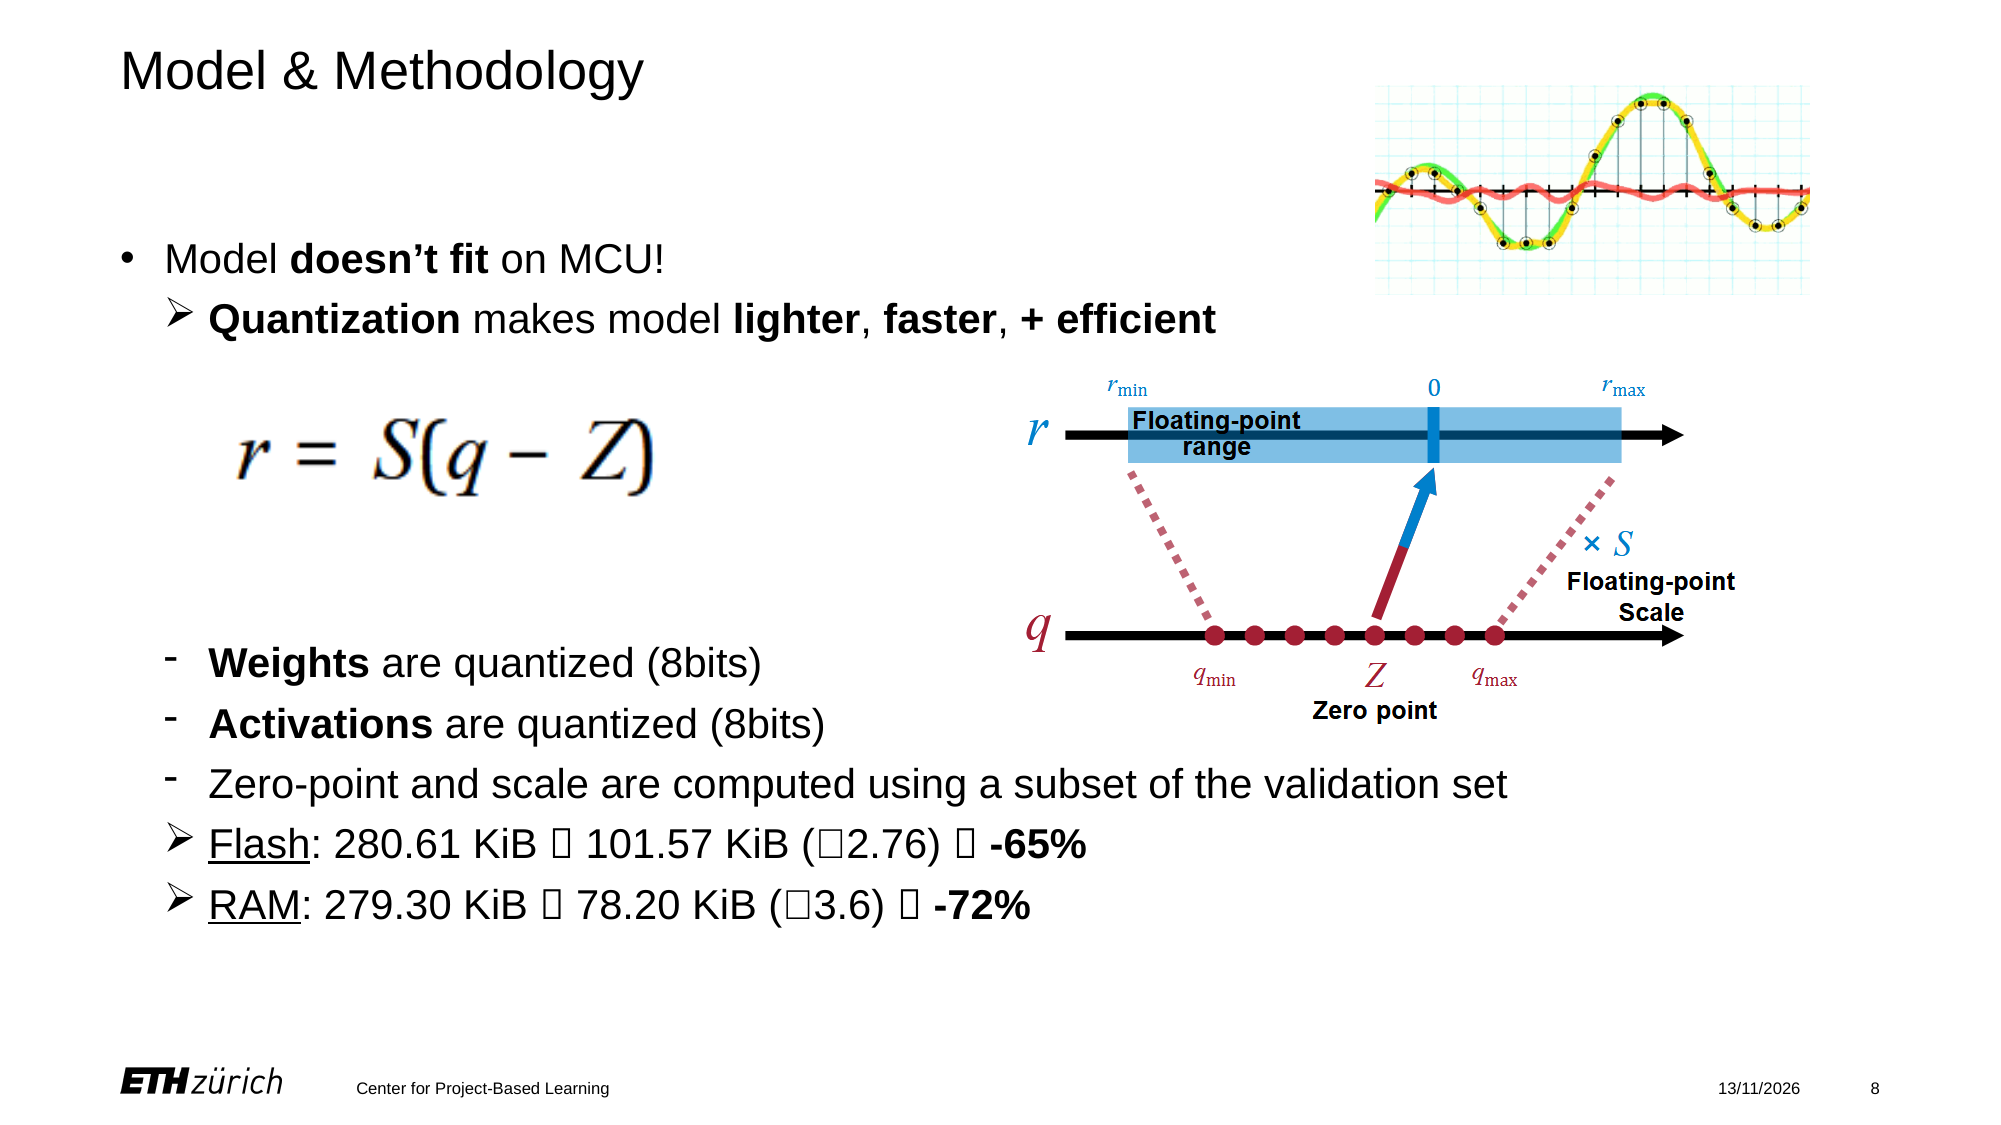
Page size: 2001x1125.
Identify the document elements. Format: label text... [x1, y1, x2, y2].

picture [999, 354, 1751, 744]
picture [218, 381, 706, 528]
picture [120, 1067, 282, 1094]
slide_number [1718, 1069, 1819, 1106]
slide_number 8 [1827, 1069, 1880, 1106]
picture [1375, 85, 1810, 295]
title Model & Methodology [120, 42, 1880, 191]
list Model doesn’t fit on MCU! Quantization makes model lighter, faster, + efficient Weights are quantized (8bits) Activations are quantized (8bits) Zero-point and scale are computed using a subset of the validation set Flash: 280.61 KiB  101.57 KiB (➗2.76)  -65% RAM: 279.30 KiB  78.20 KiB (➗3.6)  -72% [120, 231, 1880, 1000]
footer Center for Project-Based Learning [356, 1069, 1243, 1106]
